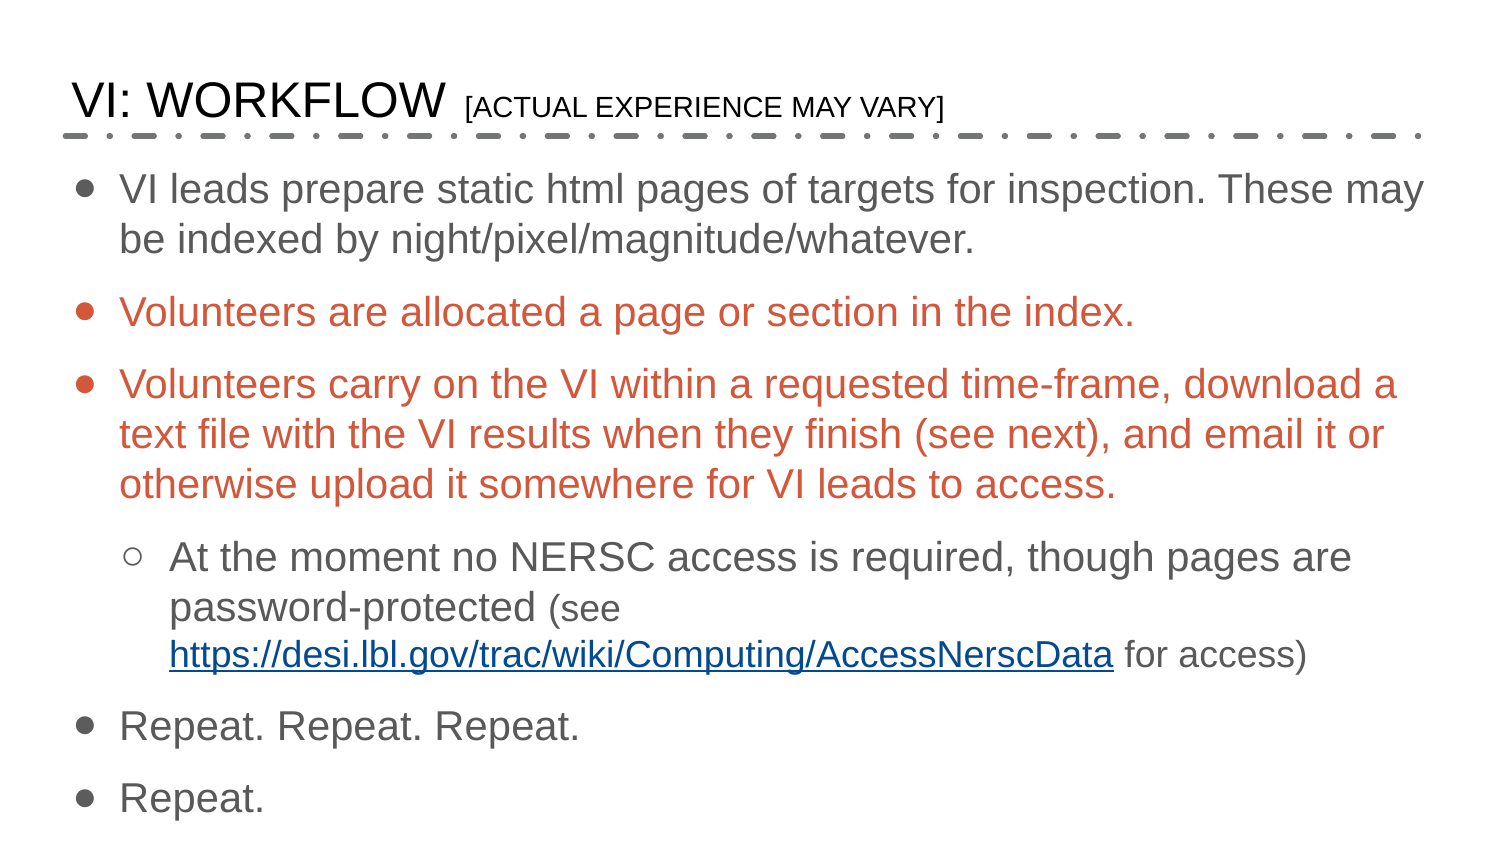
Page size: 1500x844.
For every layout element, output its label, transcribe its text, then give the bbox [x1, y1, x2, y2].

list VI leads prepare static html pages of targets for inspection. These may be indexed by night/pixel/magnitude/whatever. Volunteers are allocated a page or section in the index. Volunteers carry on the VI within a requested time-frame, download a text file with the VI results when they finish (see next), and email it or otherwise upload it somewhere for VI leads to access. At the moment no NERSC access is required, though pages are password-protected (see https://desi.lbl.gov/trac/wiki/Computing/AccessNerscData for access) Repeat. Repeat. Repeat. Repeat. [65, 156, 1435, 782]
title VI: WORKFLOW [ACTUAL EXPERIENCE MAY VARY] [65, 47, 1435, 111]
